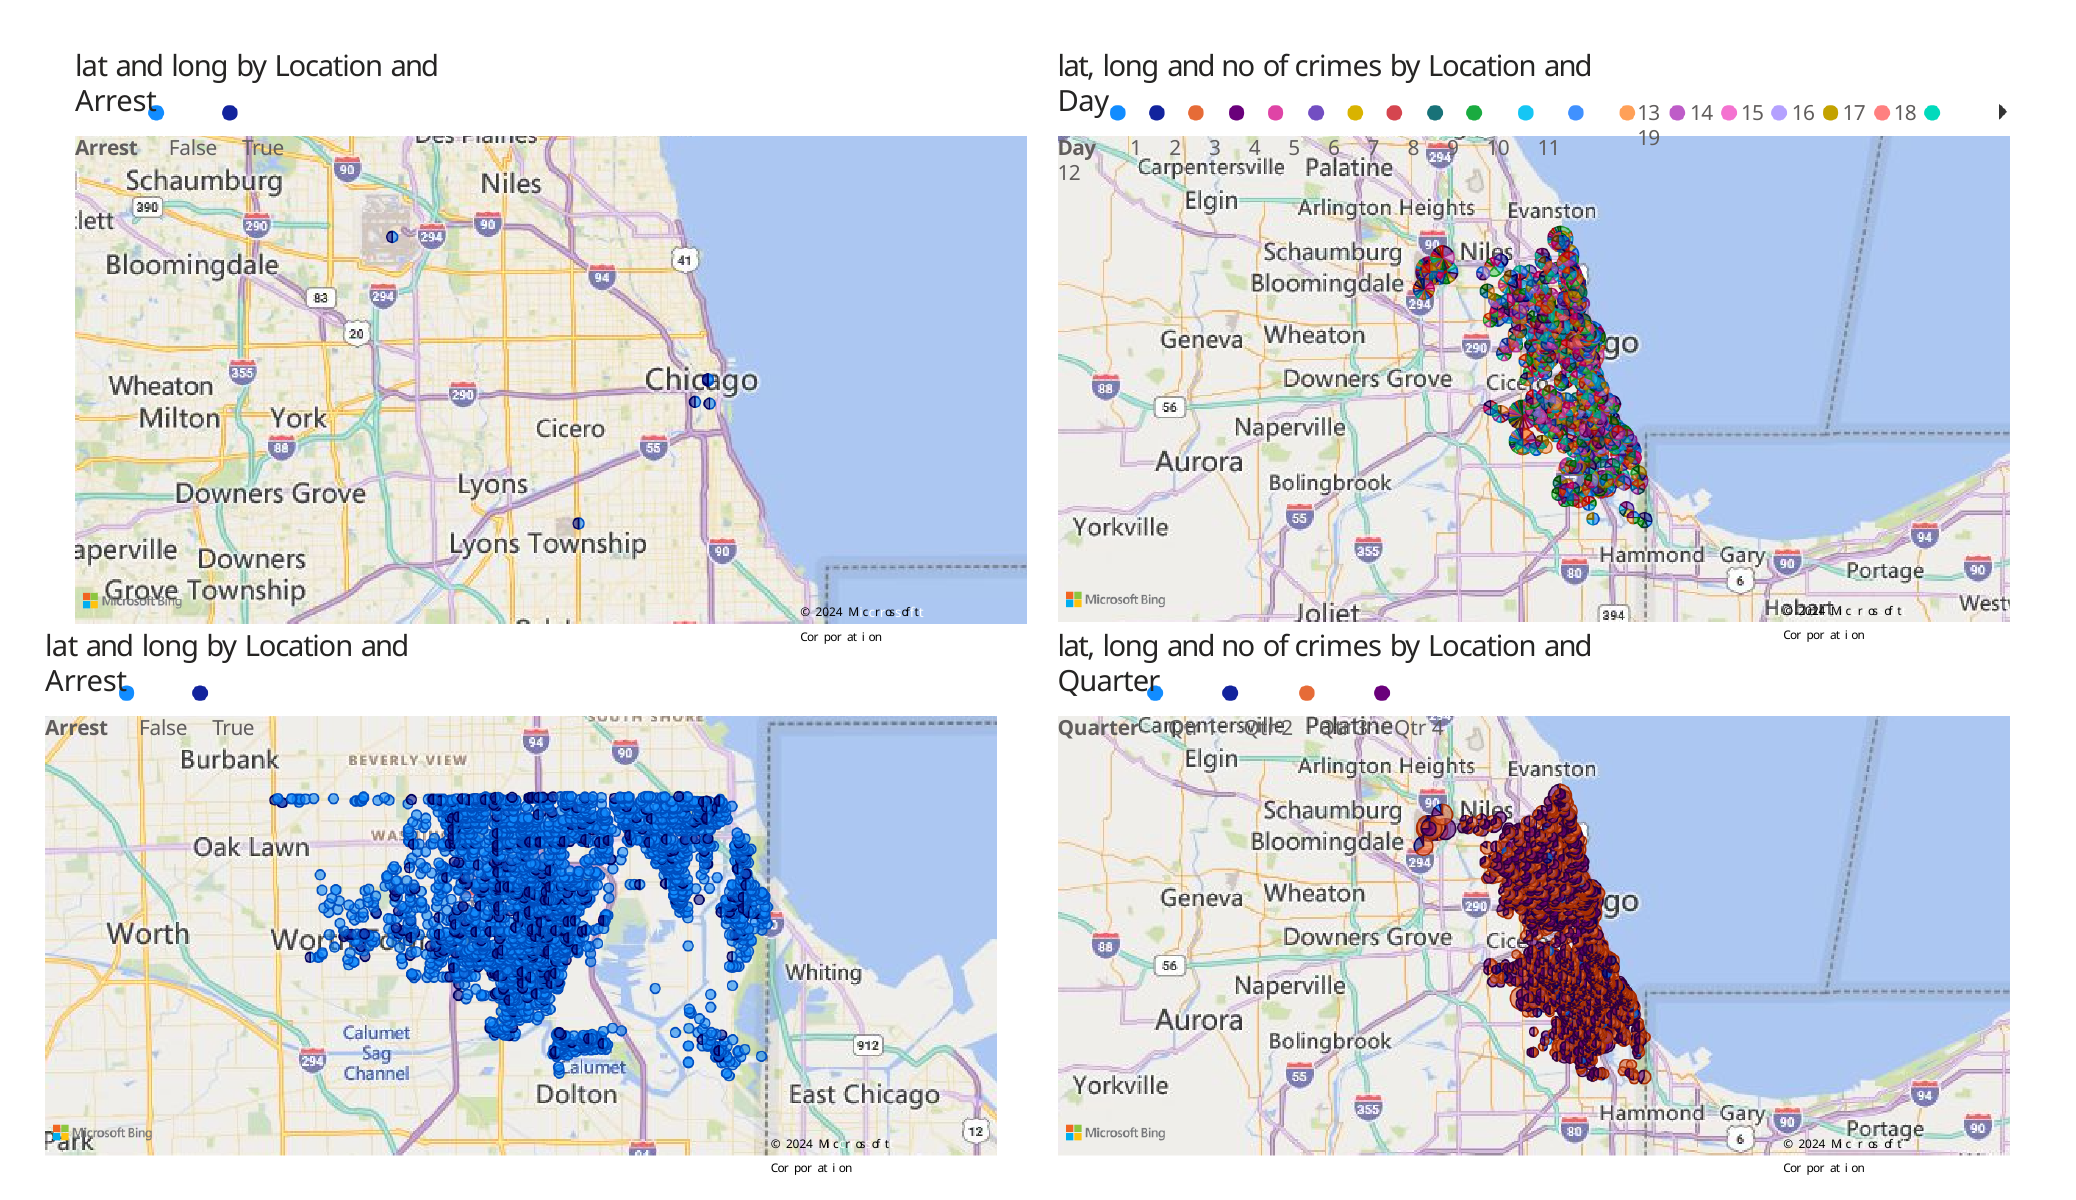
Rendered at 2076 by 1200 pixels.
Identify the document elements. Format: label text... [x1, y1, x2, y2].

picture [37, 37, 2038, 1163]
text_box © 2024 Miiccrrossofftt Corrporrattiion [1777, 1172, 1974, 1178]
text_box © 2024 Miiccrrossofftt Corrporrattiion [764, 1172, 961, 1178]
